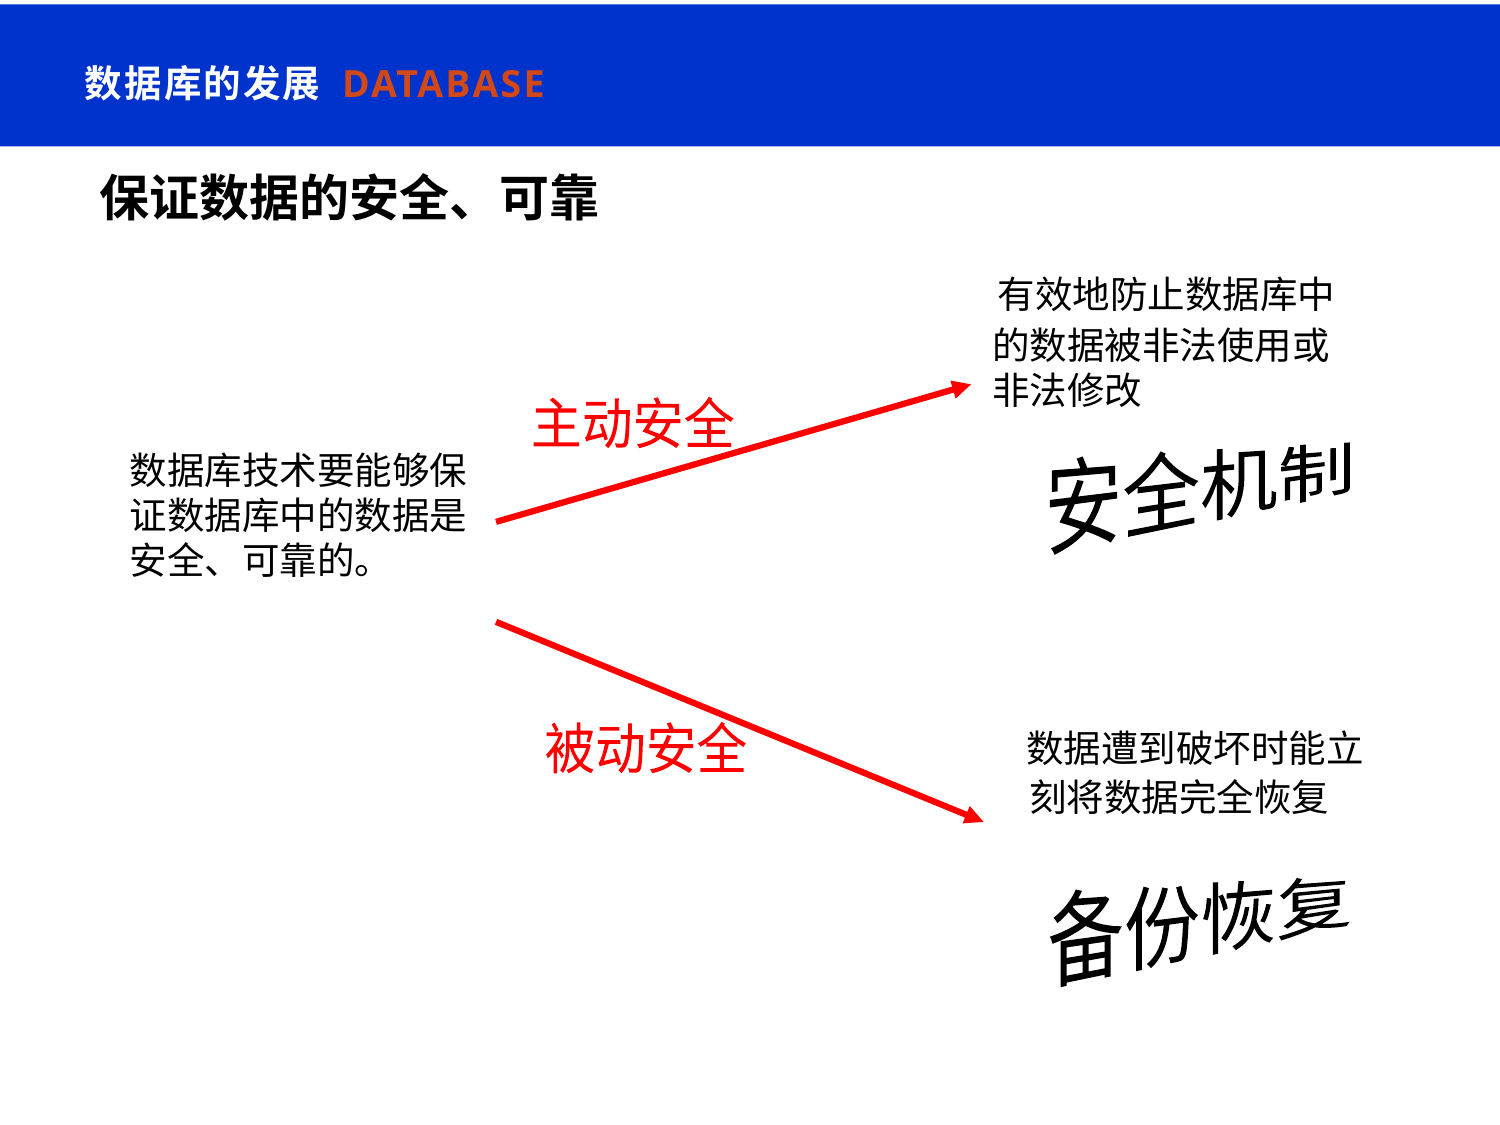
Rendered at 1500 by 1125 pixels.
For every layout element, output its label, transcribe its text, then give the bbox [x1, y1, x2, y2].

text_box 数据库技术要能够保证数据库中的数据是安全、可靠的。 [58, 439, 509, 715]
text_box 数据遭到破坏时能立刻将数据完全恢复 [958, 696, 1384, 984]
text_box 有效地防止数据库中的数据被非法使用或非法修改 [921, 234, 1371, 560]
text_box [495, 621, 984, 823]
title 保证数据的安全、可靠 [84, 102, 1360, 290]
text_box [495, 384, 972, 523]
text_box 数据库的发展 Database [70, 46, 1172, 118]
